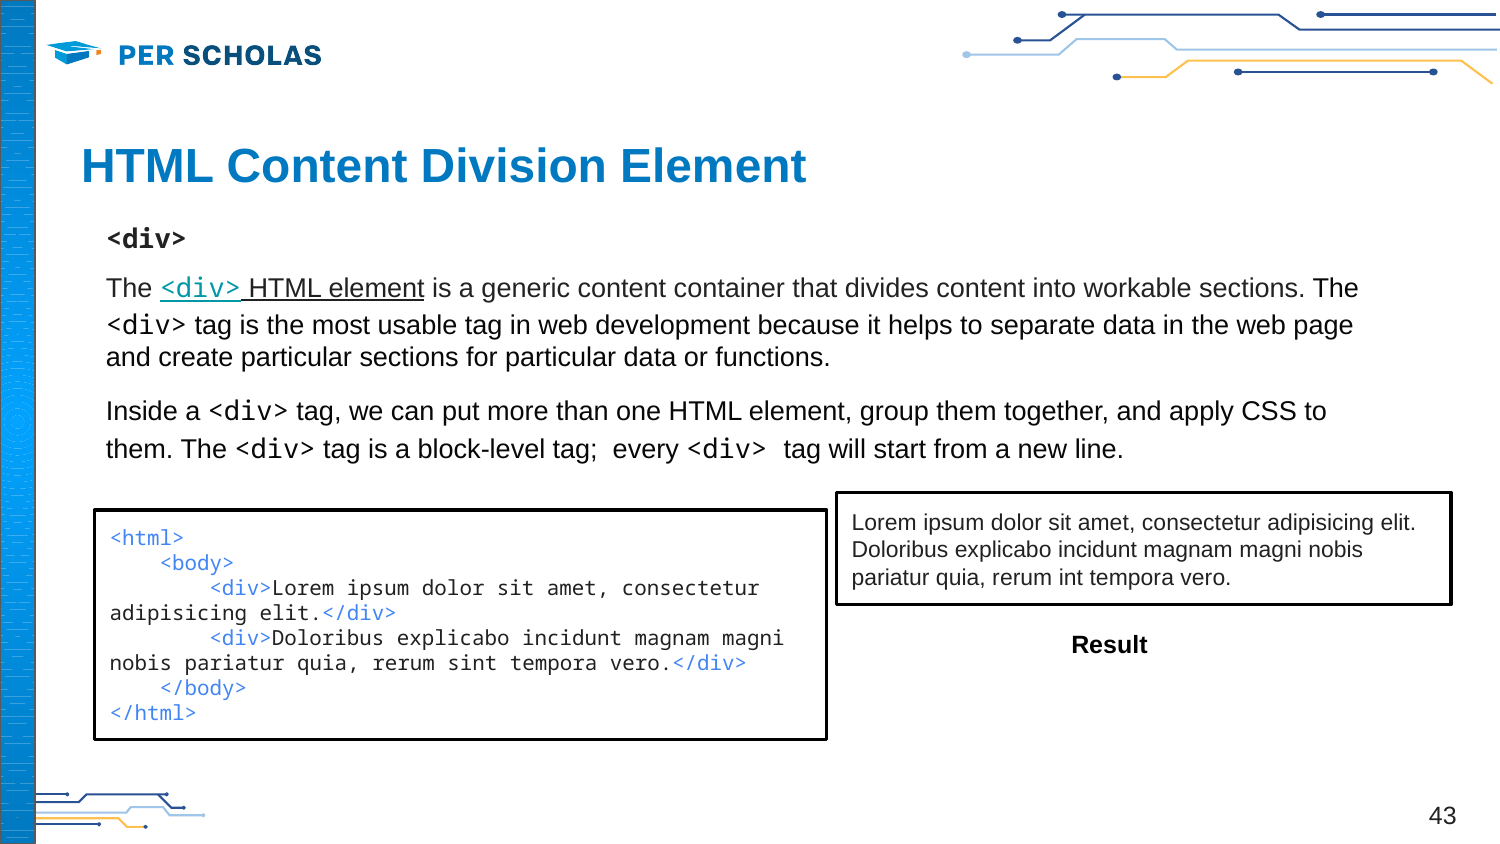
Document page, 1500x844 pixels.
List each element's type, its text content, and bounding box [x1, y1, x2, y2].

slide_number ‹#› [1395, 768, 1491, 836]
text_box <html> <body> <div>Lorem ipsum dolor sit amet, consectetur adipisicing elit.</div> <div>Doloribus explicabo incidunt magnam magni nobis pariatur quia, rerum sint tempora vero.</div> </body> </html> [94, 510, 827, 740]
picture [36, 17, 339, 83]
text_box Result [813, 613, 1406, 674]
text_box Lorem ipsum dolor sit amet, consectetur adipisicing elit. Doloribus explicabo incidunt magnam magni nobis pariatur quia, rerum int tempora vero. [836, 492, 1451, 605]
list <div> The <div> HTML element is a generic content container that divides content into workable sections. The <div> tag is the most usable tag in web development because it helps to separate data in the web page and create particular sections for particular data or functions. Inside a <div> tag, we can put more than one HTML element, group them together, and apply CSS to them. The <div> tag is a block-level tag; every <div> tag will start from a new line. [94, 210, 1406, 485]
title HTML Content Division Element [69, 119, 1402, 207]
